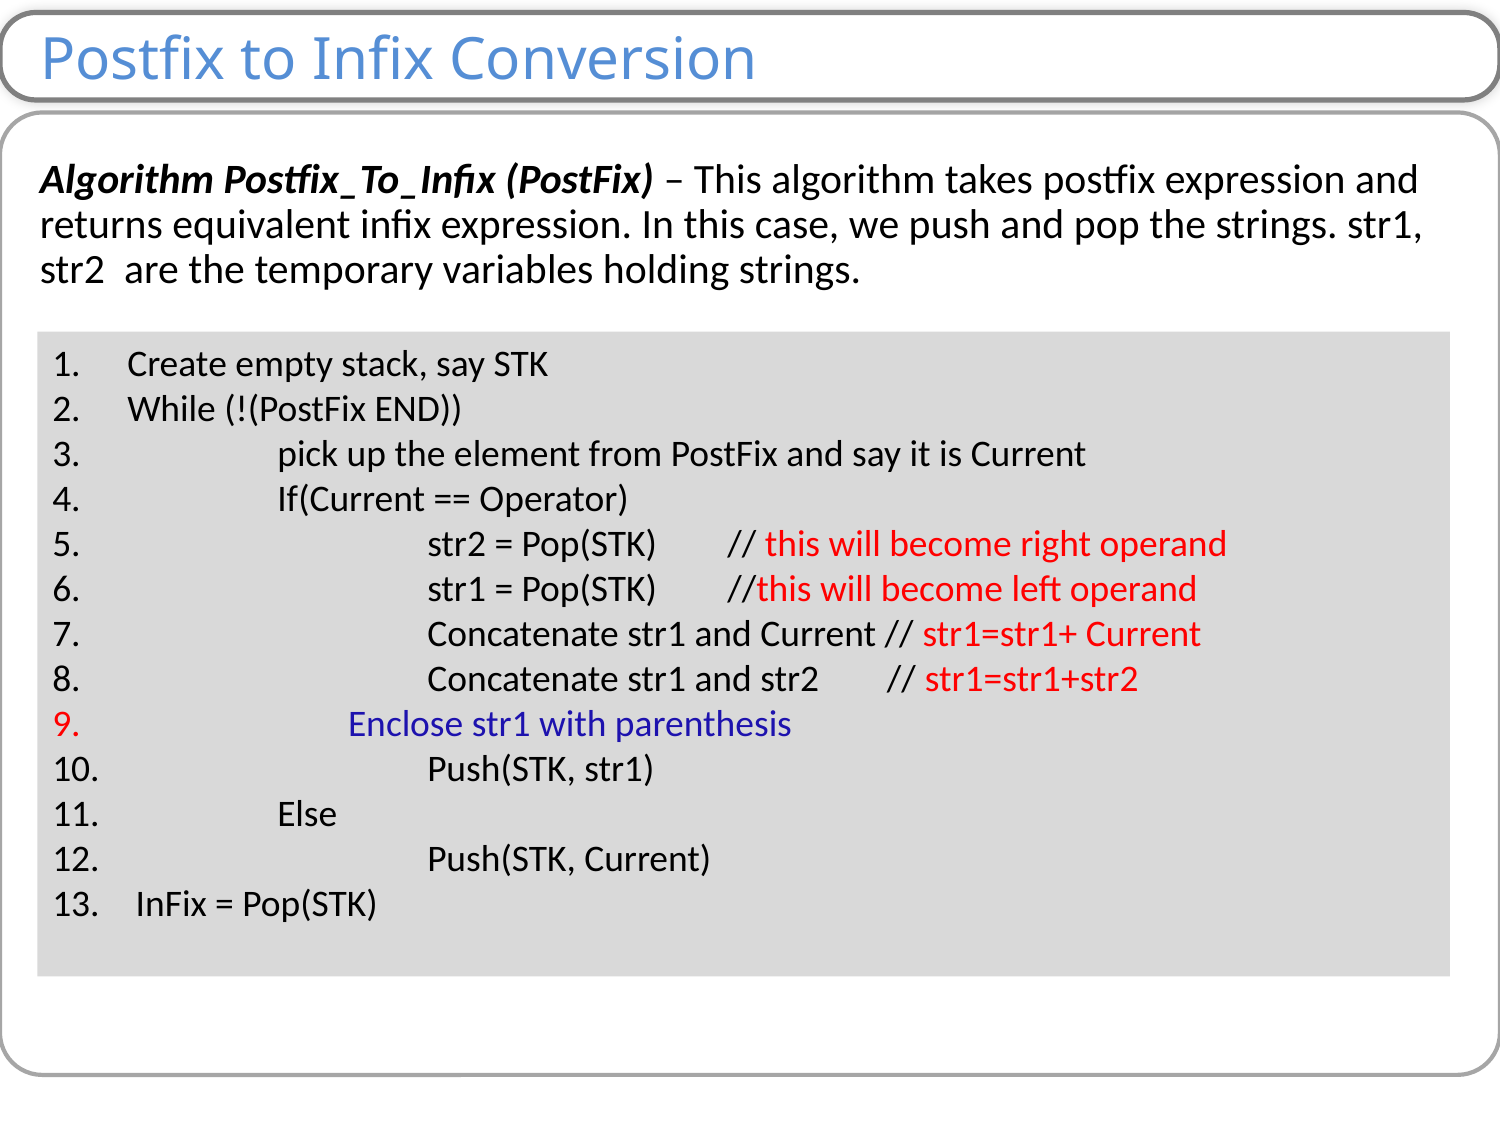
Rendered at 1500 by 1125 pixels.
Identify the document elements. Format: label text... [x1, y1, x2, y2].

text_box Algorithm Postfix_To_Infix (PostFix) – This algorithm takes postfix expression and returns equivalent infix expression. In this case, we push and pop the strings. str1, str2 are the temporary variables holding strings. [24, 149, 1475, 435]
text_box Create empty stack, say STK While (!(PostFix END)) pick up the element from PostFix and say it is Current If(Current == Operator) str2 = Pop(STK) // this will become right operand str1 = Pop(STK) //this will become left operand Concatenate str1 and Current // str1=str1+ Current Concatenate str1 and str2 // str1=str1+str2 Enclose str1 with parenthesis Push(STK, str1) Else Push(STK, Current) InFix = Pop(STK) [37, 331, 1450, 977]
text_box [0, 111, 1500, 1078]
text_box Postfix to Infix Conversion [0, 10, 1500, 103]
